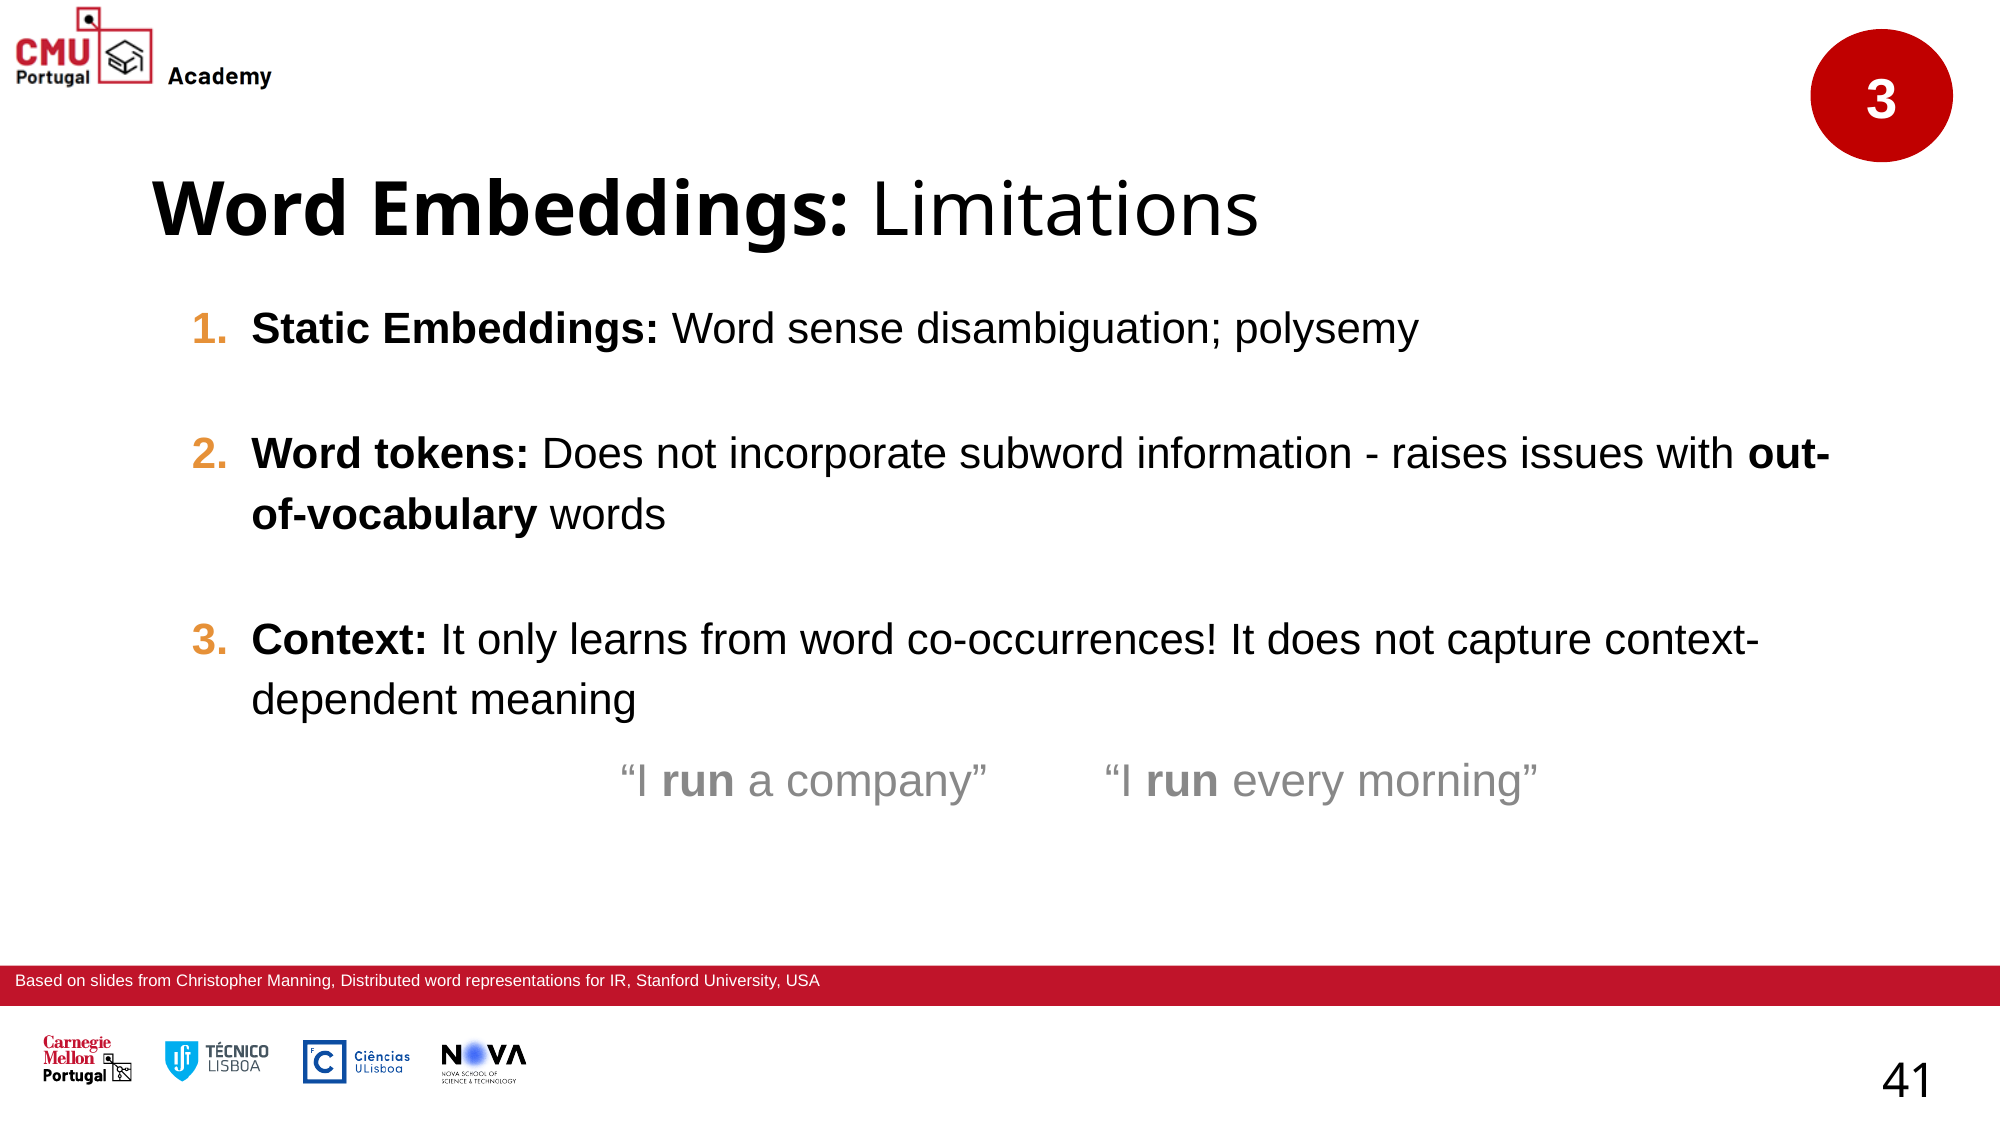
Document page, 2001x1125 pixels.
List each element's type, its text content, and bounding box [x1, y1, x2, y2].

title Word Embeddings: Limitations [137, 145, 1863, 278]
text_box Based on slides from Christopher Manning, Distributed word representations for IR, Stanford University, USA [0, 959, 1863, 1000]
text_box “I run every morning” [1089, 727, 1709, 821]
text_box “I run a company” [605, 727, 1035, 821]
text_box 3 [1811, 29, 1953, 162]
text_box Static Embeddings: Word sense disambiguation; polysemy Word tokens: Does not incorporate subword information - raises issues with out-of-vocabulary words Context: It only learns from word co-occurrences! It does not capture context-dependent meaning [161, 277, 1863, 792]
picture [0, 1011, 583, 1110]
picture [5, 3, 275, 92]
slide_number ‹#› [1830, 1042, 1953, 1103]
